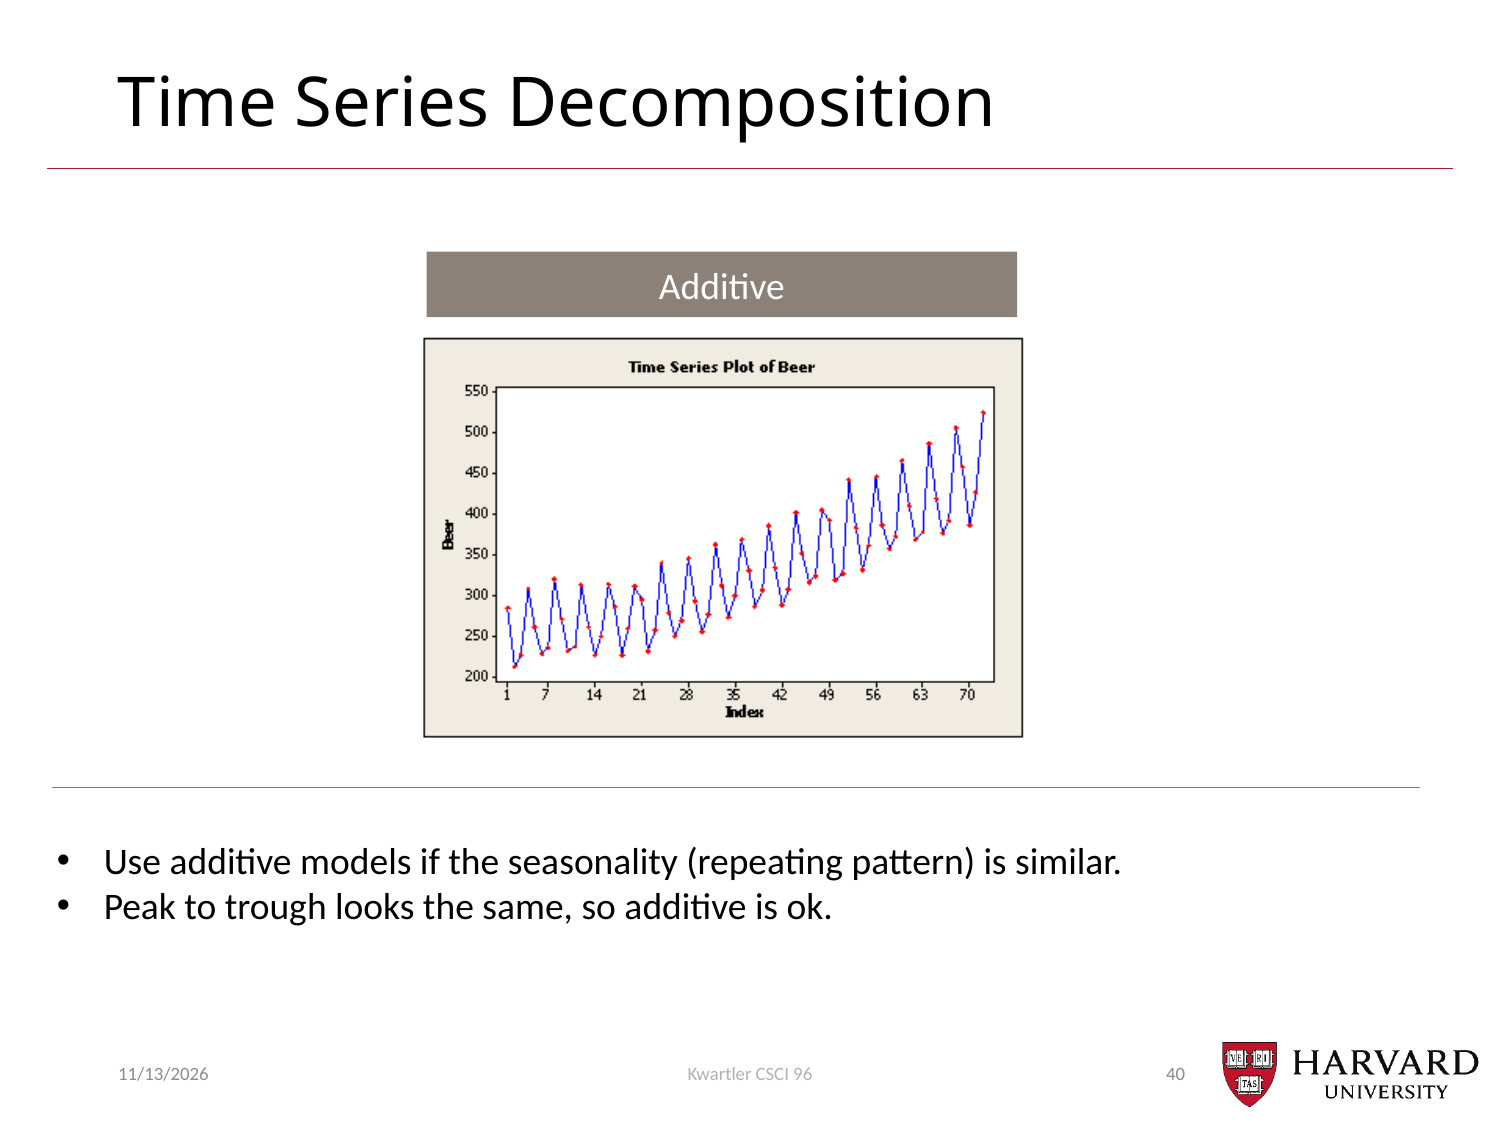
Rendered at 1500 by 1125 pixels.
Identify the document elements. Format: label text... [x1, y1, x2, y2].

picture [1200, 1024, 1500, 1125]
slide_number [103, 1042, 441, 1103]
footer Kwartler CSCI 96 [496, 1042, 1004, 1103]
slide_number 40 [1059, 1042, 1200, 1103]
picture [419, 335, 1028, 741]
text_box Additive [426, 251, 1018, 318]
title Time Series Decomposition [103, 59, 1397, 157]
text_box Use additive models if the seasonality (repeating pattern) is similar. Peak to trough looks the same, so additive is ok. [42, 829, 1411, 935]
